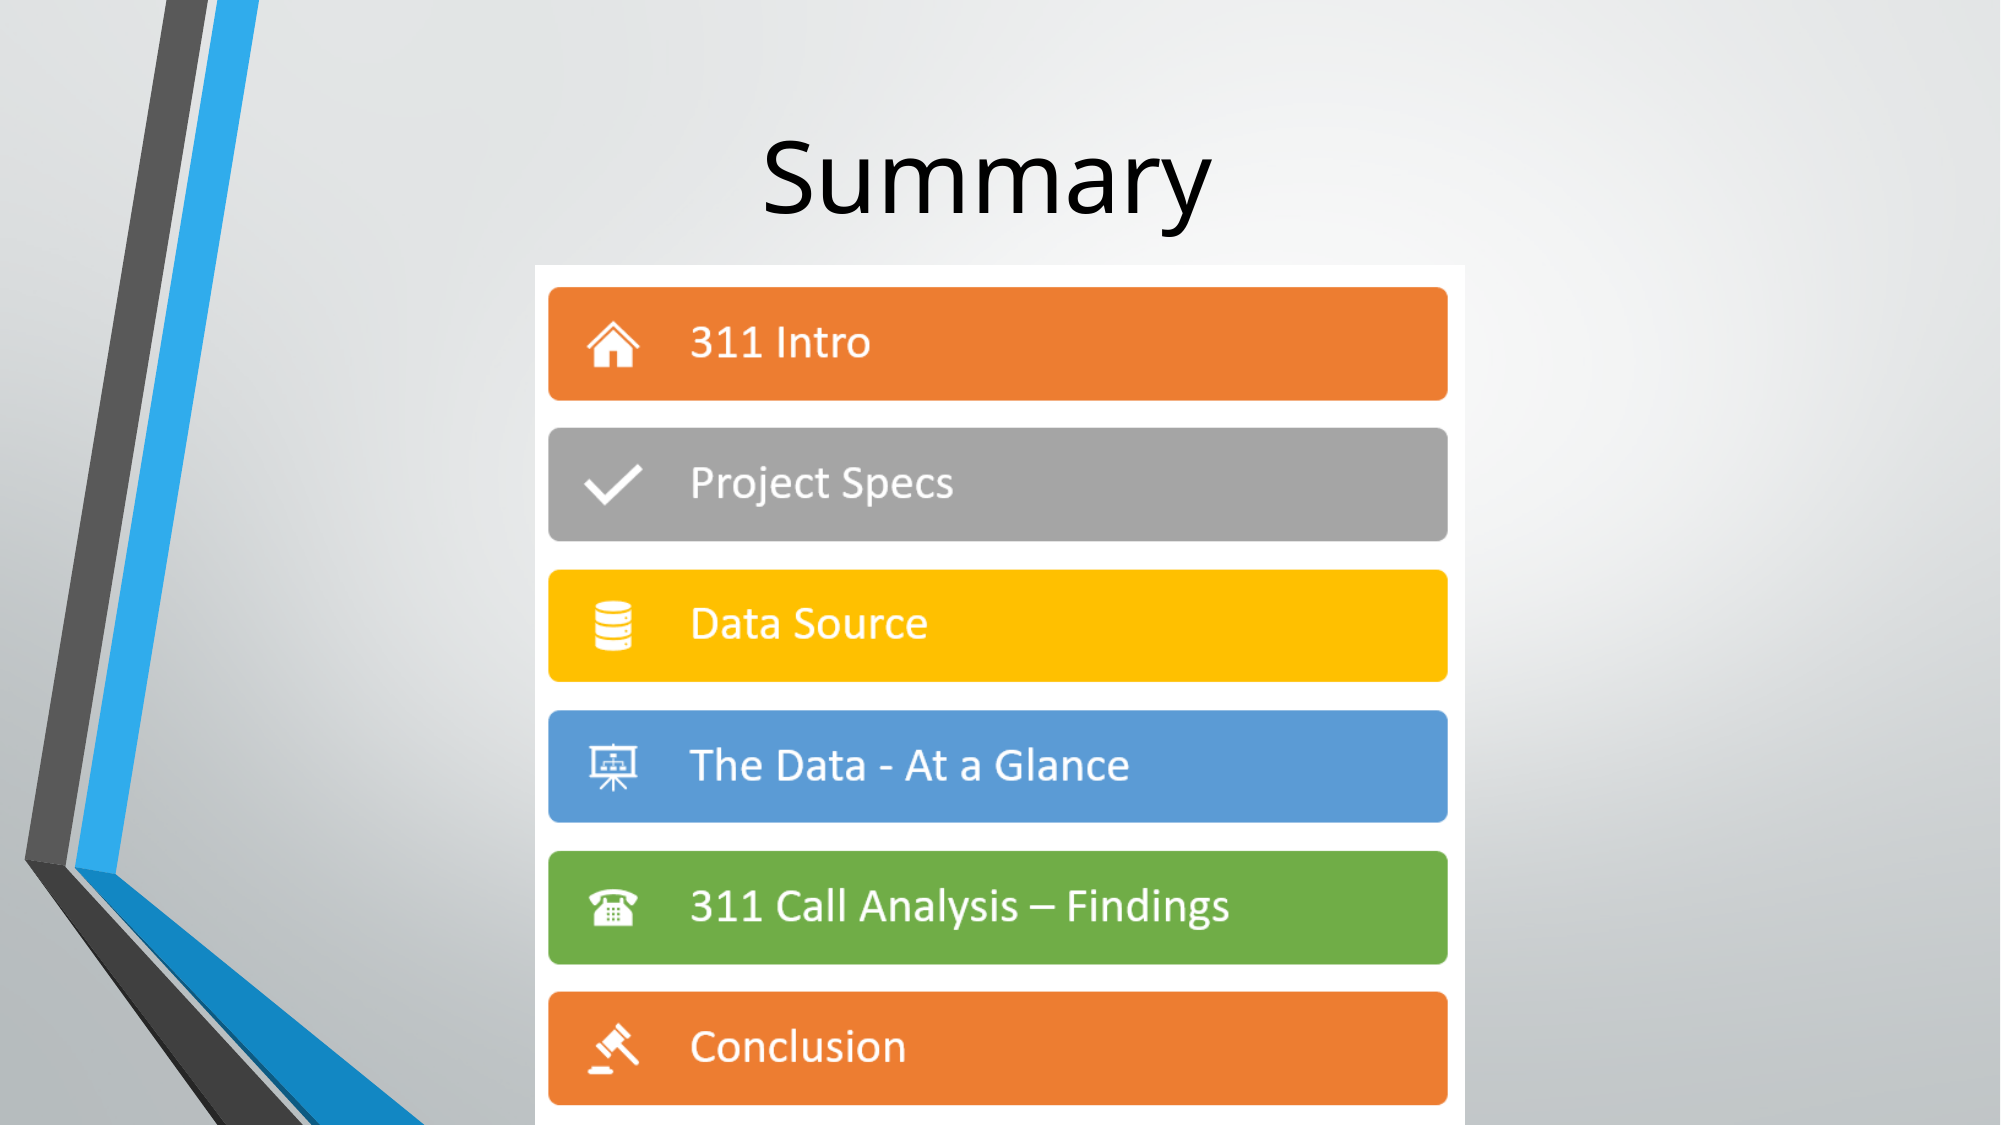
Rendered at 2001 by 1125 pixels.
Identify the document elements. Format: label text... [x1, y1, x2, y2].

picture [534, 265, 1465, 1125]
title Summary [68, 81, 1932, 266]
